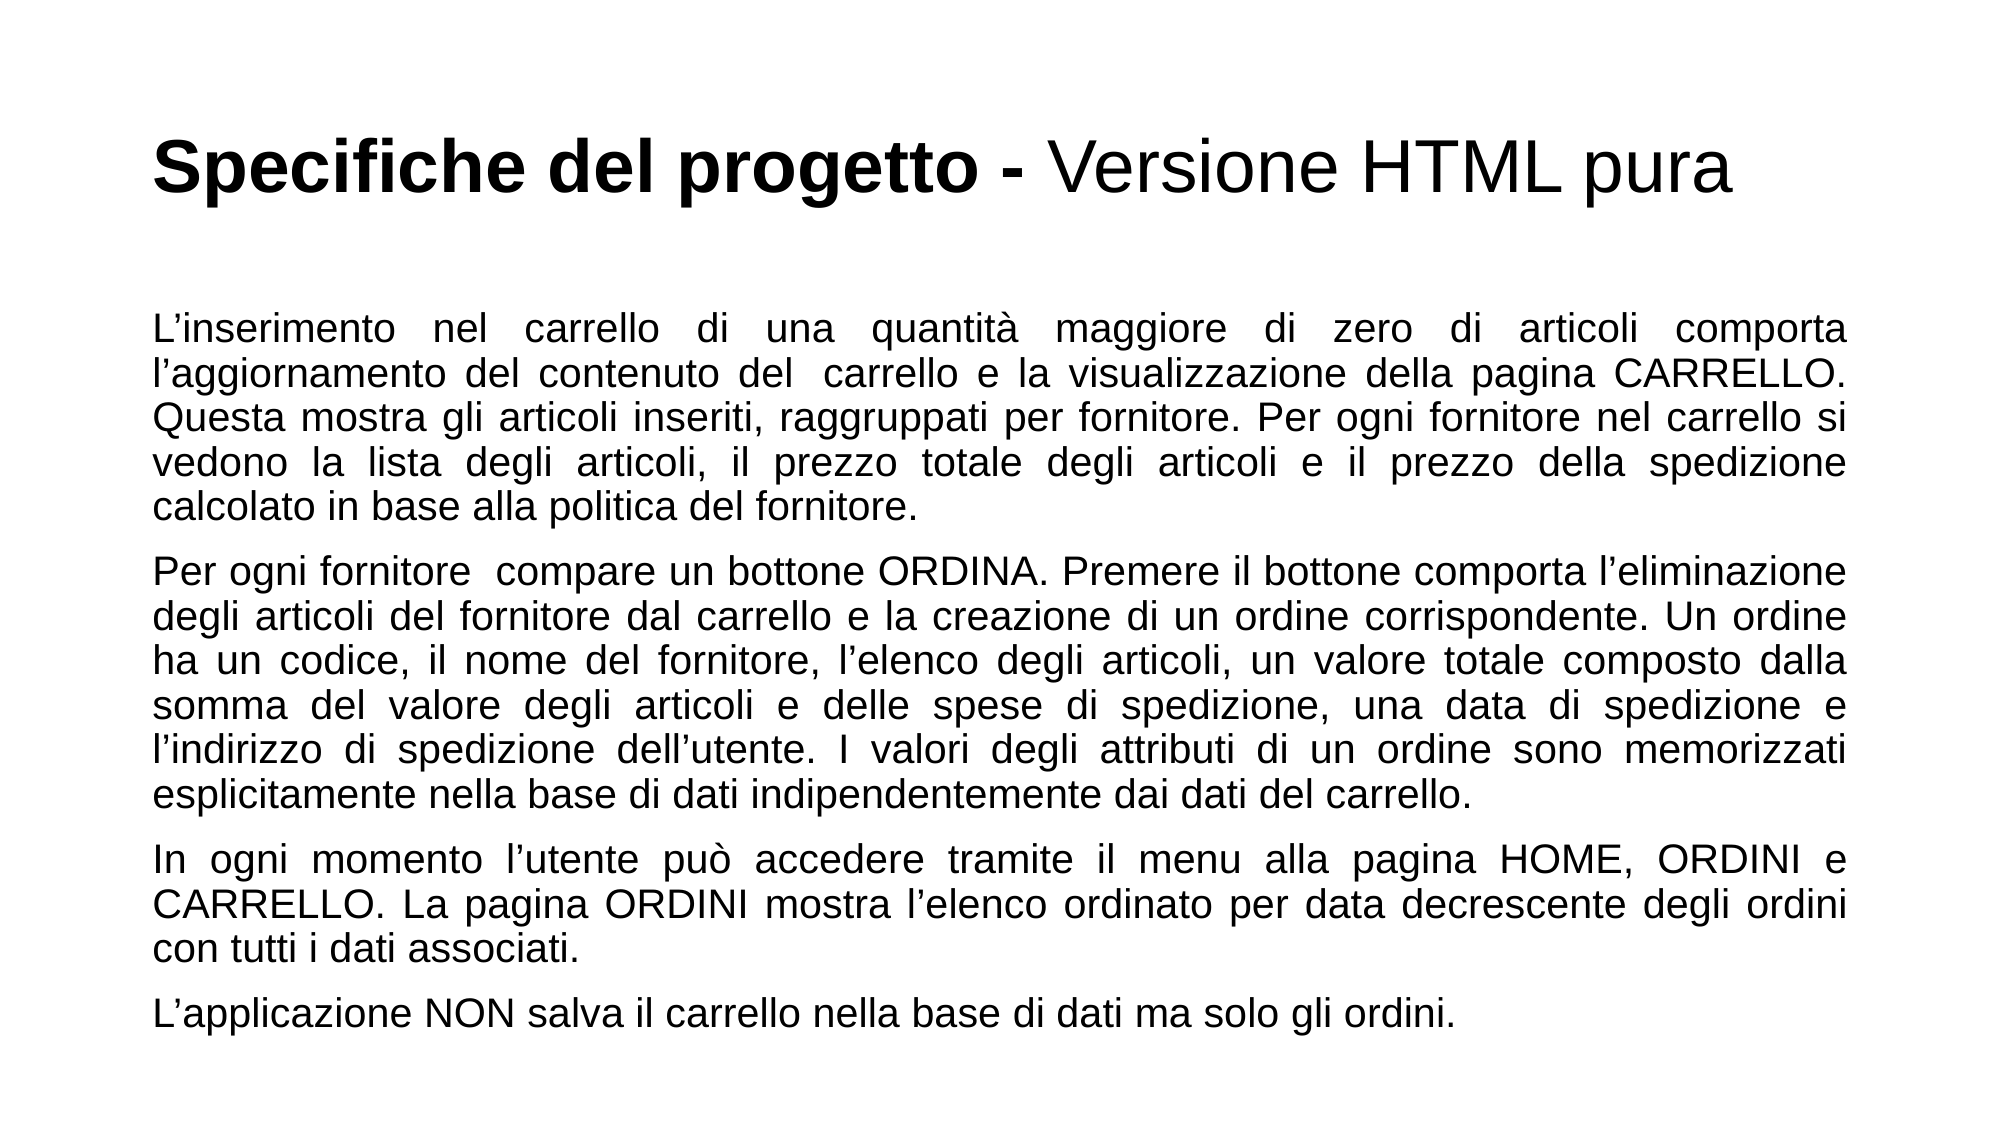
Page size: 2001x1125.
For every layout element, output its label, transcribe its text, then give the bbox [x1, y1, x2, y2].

list L’inserimento nel carrello di una quantità maggiore di zero di articoli comporta l’aggiornamento del contenuto del carrello e la visualizzazione della pagina CARRELLO. Questa mostra gli articoli inseriti, raggruppati per fornitore. Per ogni fornitore nel carrello si vedono la lista degli articoli, il prezzo totale degli articoli e il prezzo della spedizione calcolato in base alla politica del fornitore. Per ogni fornitore compare un bottone ORDINA. Premere il bottone comporta l’eliminazione degli articoli del fornitore dal carrello e la creazione di un ordine corrispondente. Un ordine ha un codice, il nome del fornitore, l’elenco degli articoli, un valore totale composto dalla somma del valore degli articoli e delle spese di spedizione, una data di spedizione e l’indirizzo di spedizione dell’utente. I valori degli attributi di un ordine sono memorizzati esplicitamente nella base di dati indipendentemente dai dati del carrello. In ogni momento l’utente può accedere tramite il menu alla pagina HOME, ORDINI e CARRELLO. La pagina ORDINI mostra l’elenco ordinato per data decrescente degli ordini con tutti i dati associati. L’applicazione NON salva il carrello nella base di dati ma solo gli ordini. [137, 299, 1863, 1066]
title Specifiche del progetto - Versione HTML pura [137, 59, 1863, 278]
